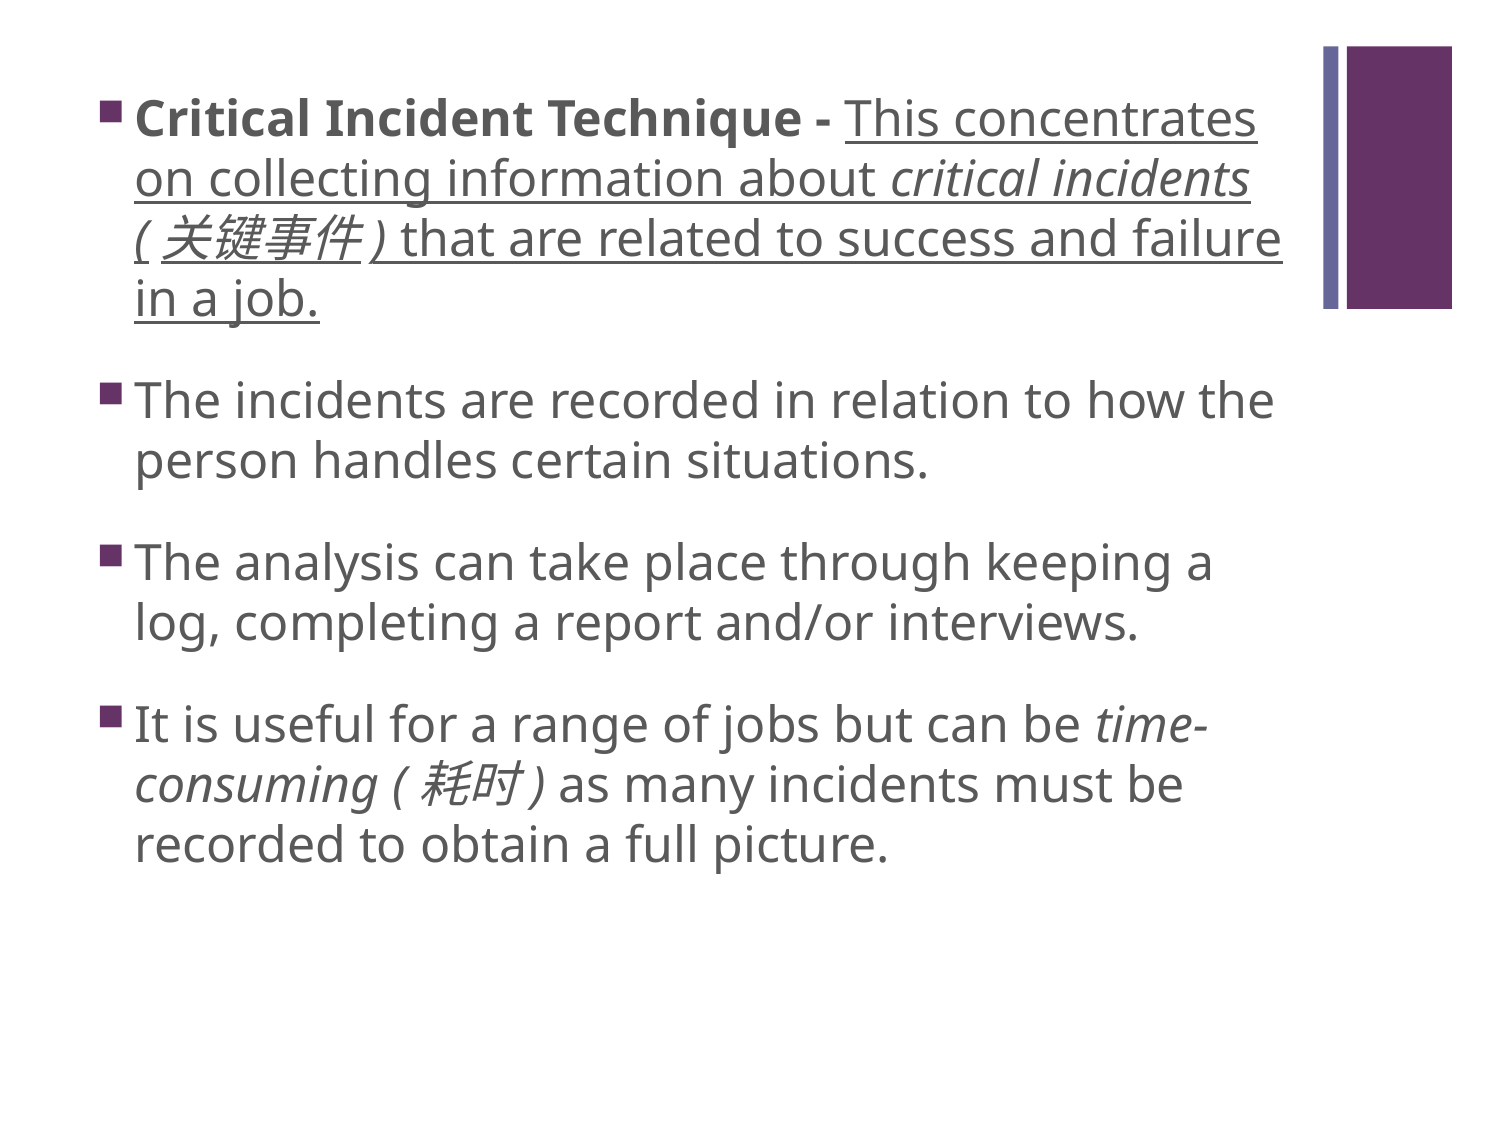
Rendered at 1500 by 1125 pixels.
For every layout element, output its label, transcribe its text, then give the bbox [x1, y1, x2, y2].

list Critical Incident Technique - This concentrates on collecting information about critical incidents (关键事件) that are related to success and failure in a job. The incidents are recorded in relation to how the person handles certain situations. The analysis can take place through keeping a log, completing a report and/or interviews. It is useful for a range of jobs but can be time-consuming (耗时) as many incidents must be recorded to obtain a full picture. [81, 79, 1322, 1005]
